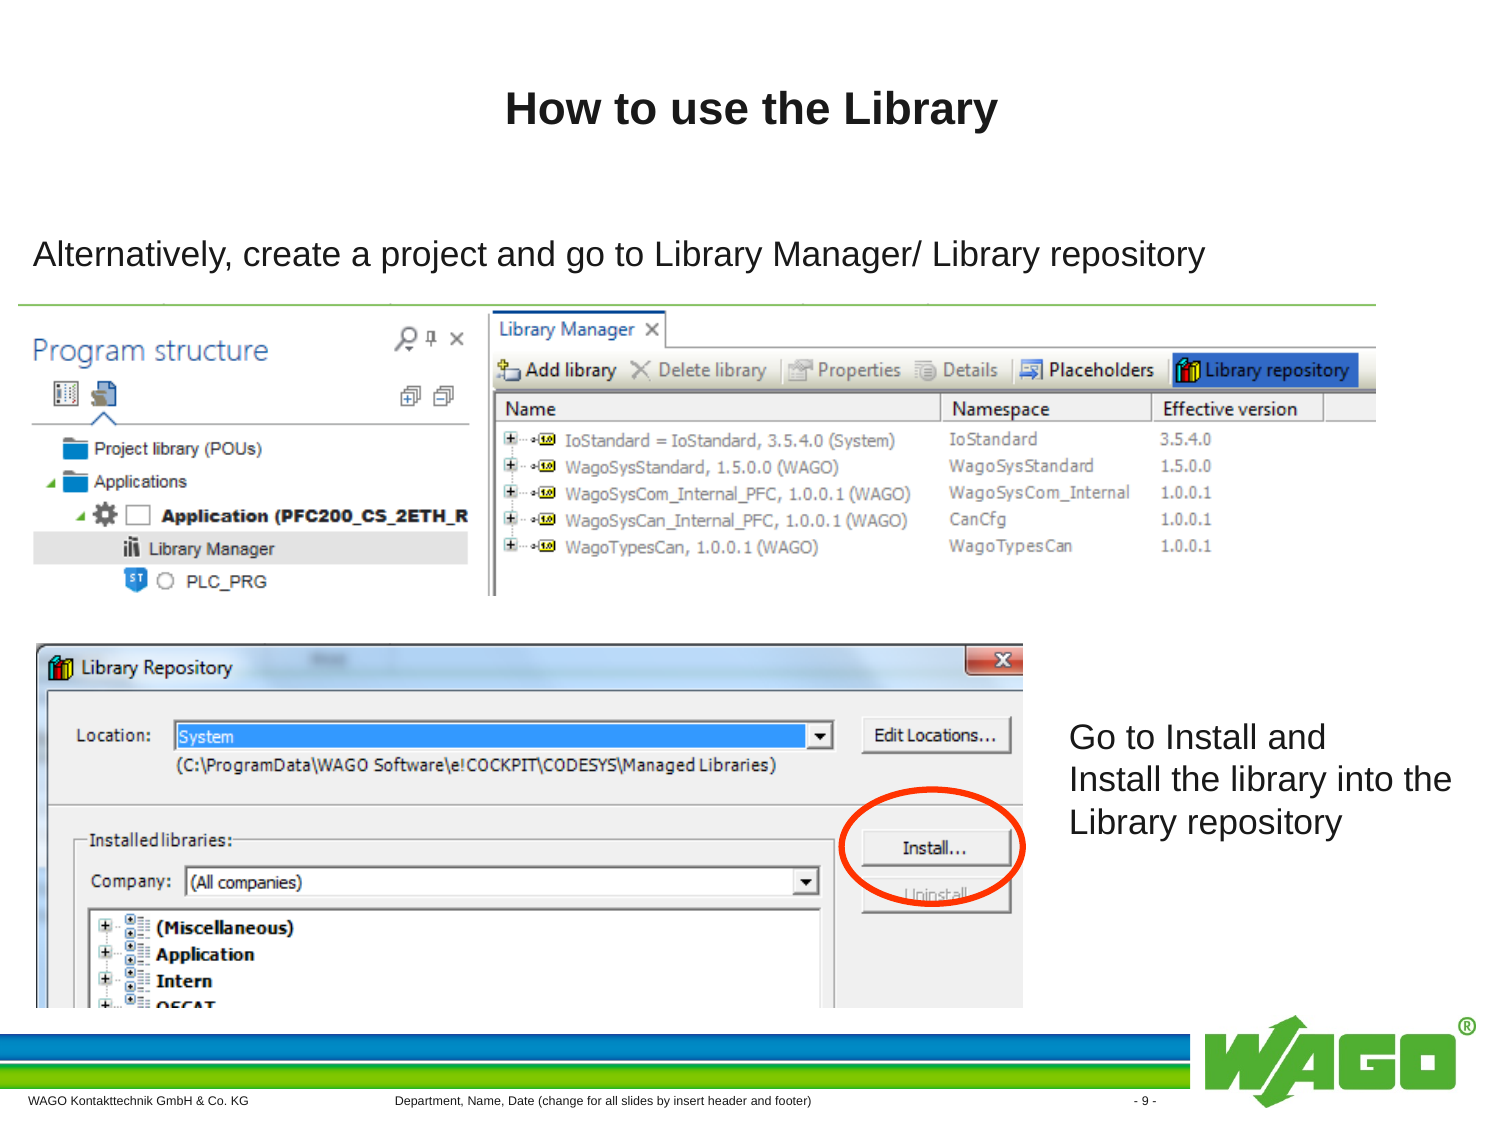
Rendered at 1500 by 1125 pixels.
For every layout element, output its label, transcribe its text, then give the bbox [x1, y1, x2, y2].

text_box Go to Install and Install the library into the Library repository [1054, 706, 1475, 849]
text_box Alternatively, create a project and go to Library Manager/ Library repository [18, 223, 1348, 281]
picture [1205, 1015, 1476, 1108]
title How to use the Library [19, 71, 1485, 146]
picture [36, 643, 1024, 1008]
picture [17, 303, 1377, 596]
footer Department, Name, Date (change for all slides by insert header and footer) [379, 1085, 855, 1116]
